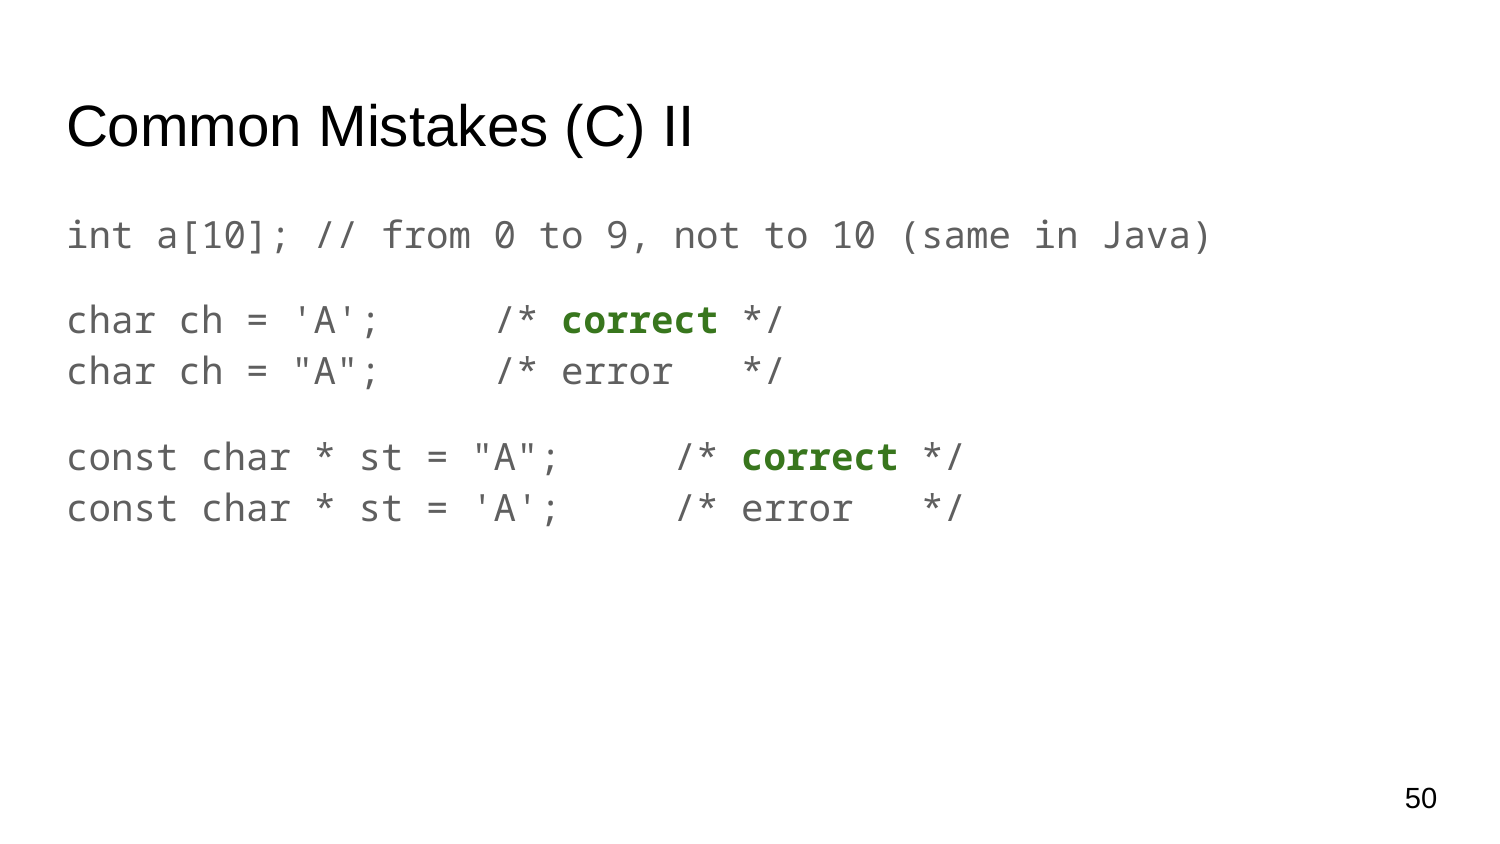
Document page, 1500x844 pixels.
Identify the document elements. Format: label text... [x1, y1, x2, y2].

list int a[10]; // from 0 to 9, not to 10 (same in Java) char ch = 'A'; /* correct */ char ch = "A"; /* error */ const char * st = "A"; /* correct */ const char * st = 'A'; /* error */ [51, 189, 1449, 750]
slide_number 50 [1389, 764, 1480, 830]
title Common Mistakes (C) II [51, 72, 1449, 167]
